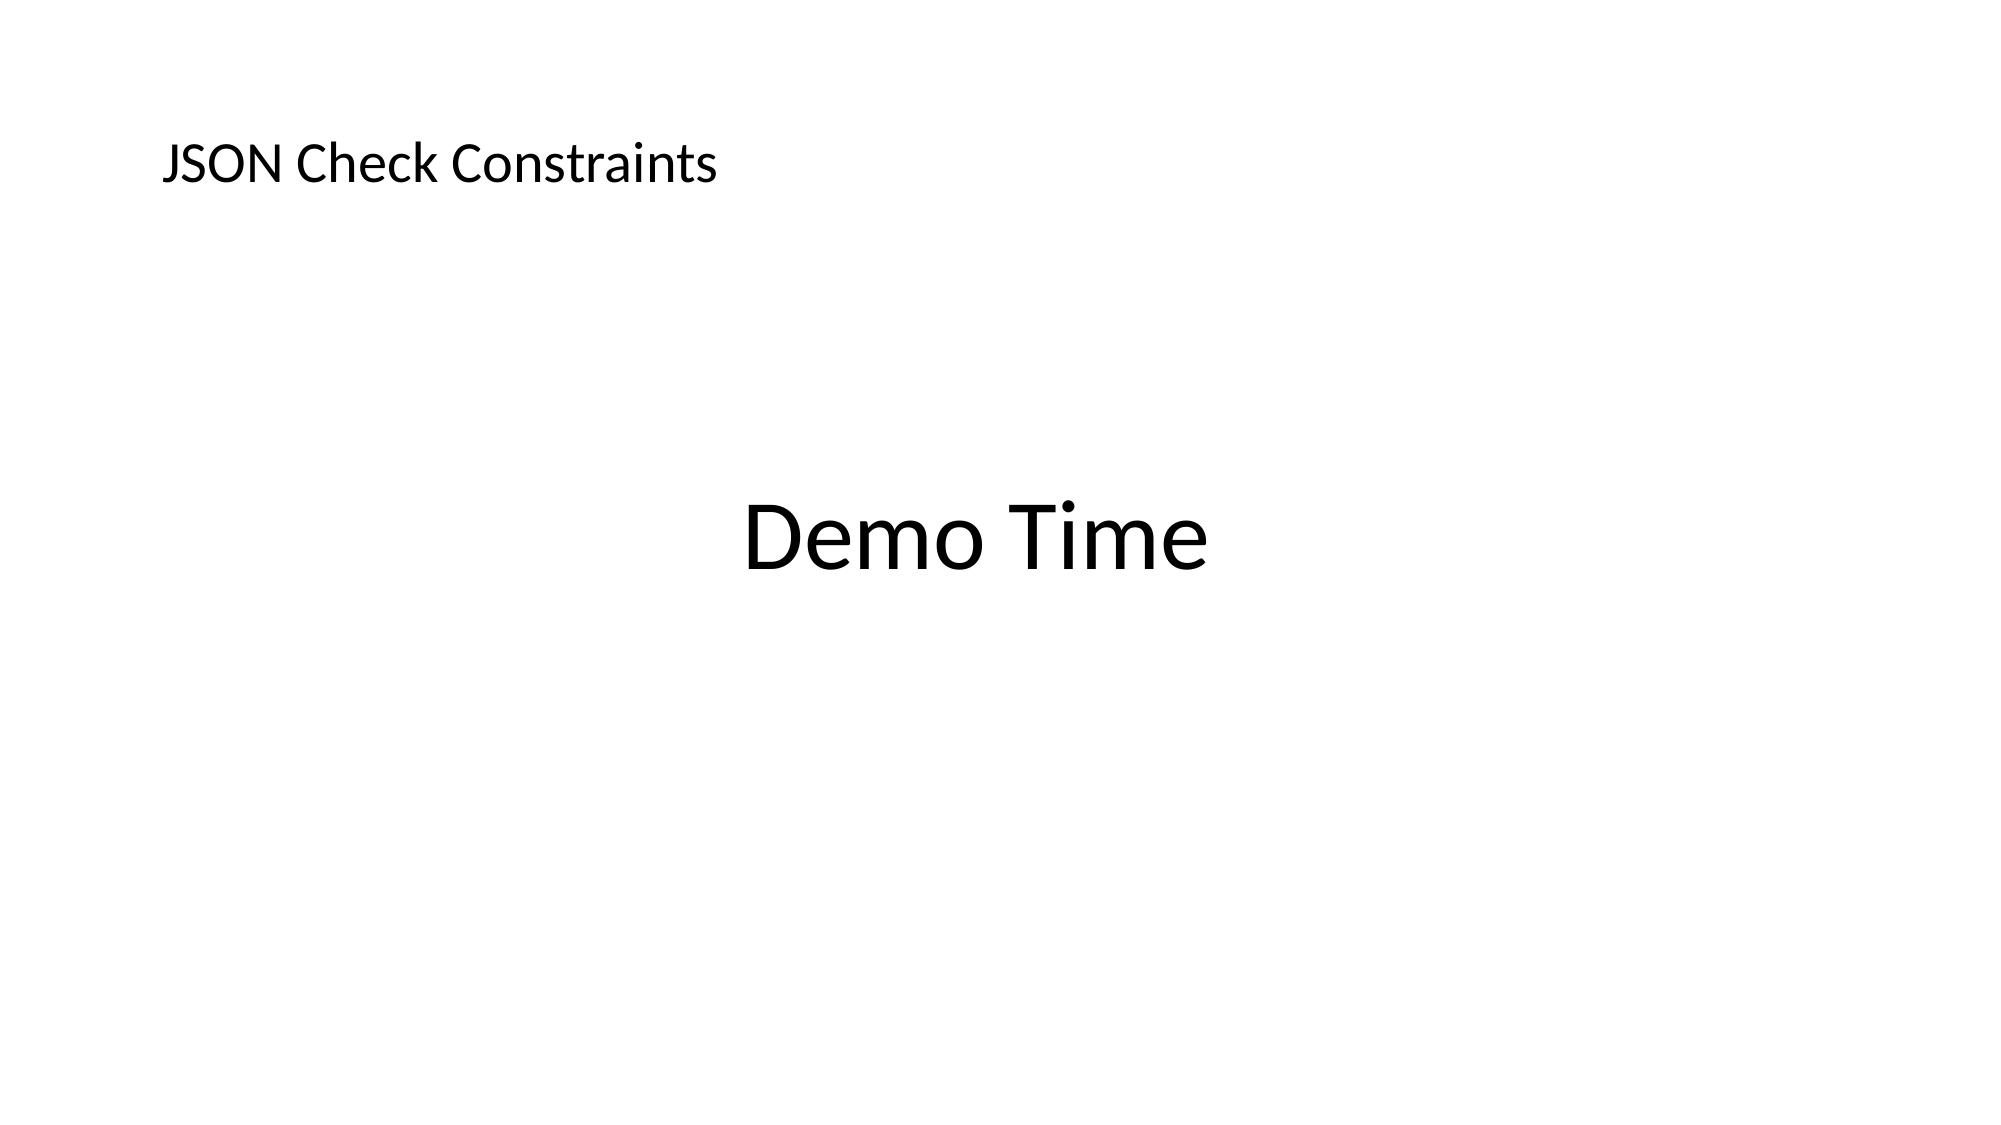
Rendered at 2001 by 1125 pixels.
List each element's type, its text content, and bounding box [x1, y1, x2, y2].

text_box Demo Time [727, 461, 1272, 597]
text_box JSON Check Constraints [147, 116, 1596, 202]
